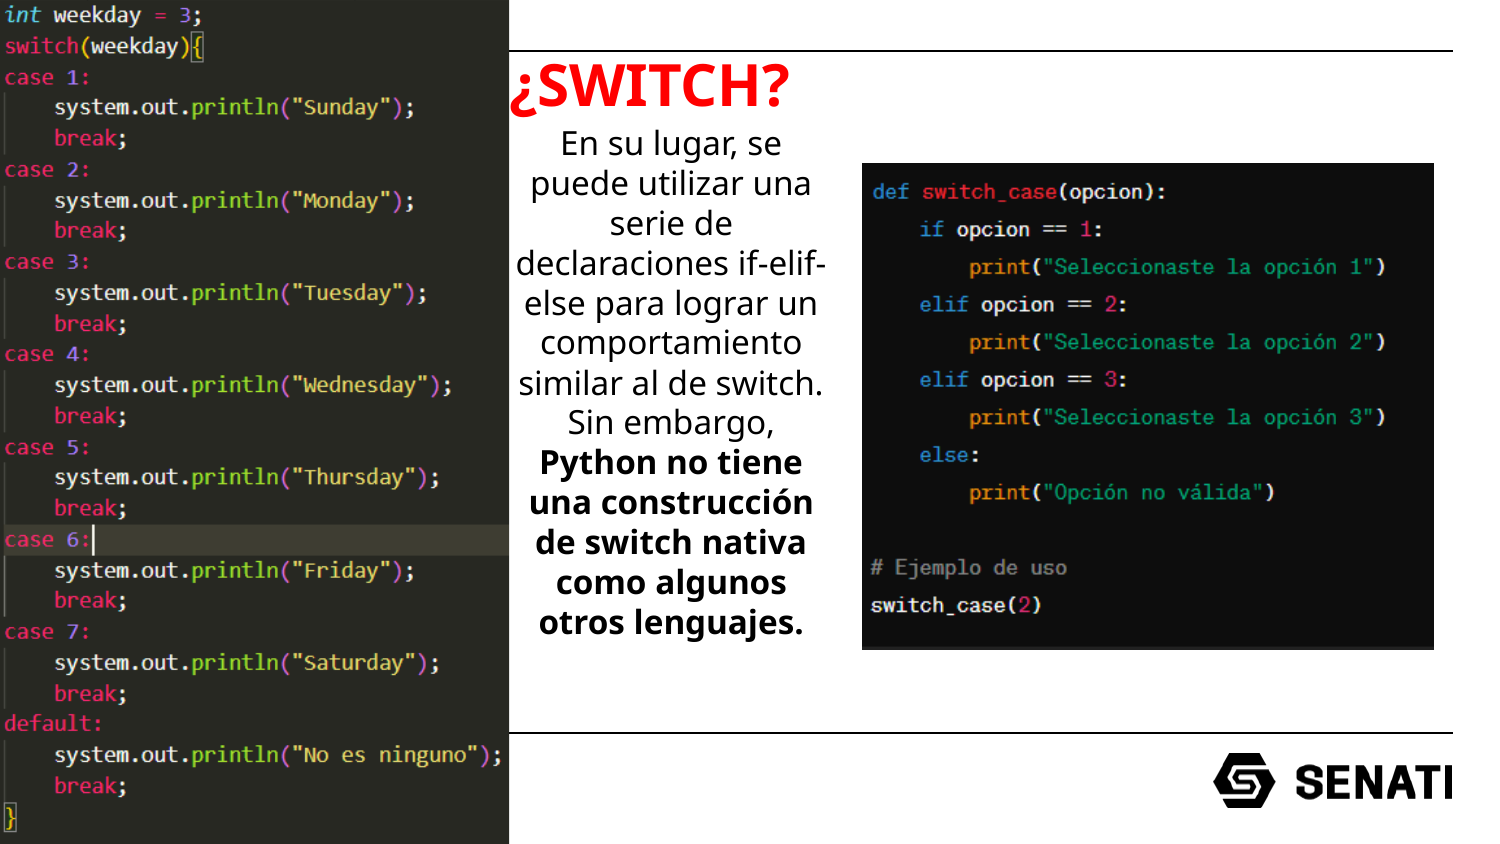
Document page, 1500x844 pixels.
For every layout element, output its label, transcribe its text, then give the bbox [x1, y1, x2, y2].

title ¿SWITCH? [510, 55, 848, 114]
text_box En su lugar, se puede utilizar una serie de declaraciones if-elif-else para lograr un comportamiento similar al de switch. Sin embargo, Python no tiene una construcción de switch nativa como algunos otros lenguajes. [510, 114, 849, 649]
picture [862, 163, 1434, 650]
picture [0, 0, 510, 844]
